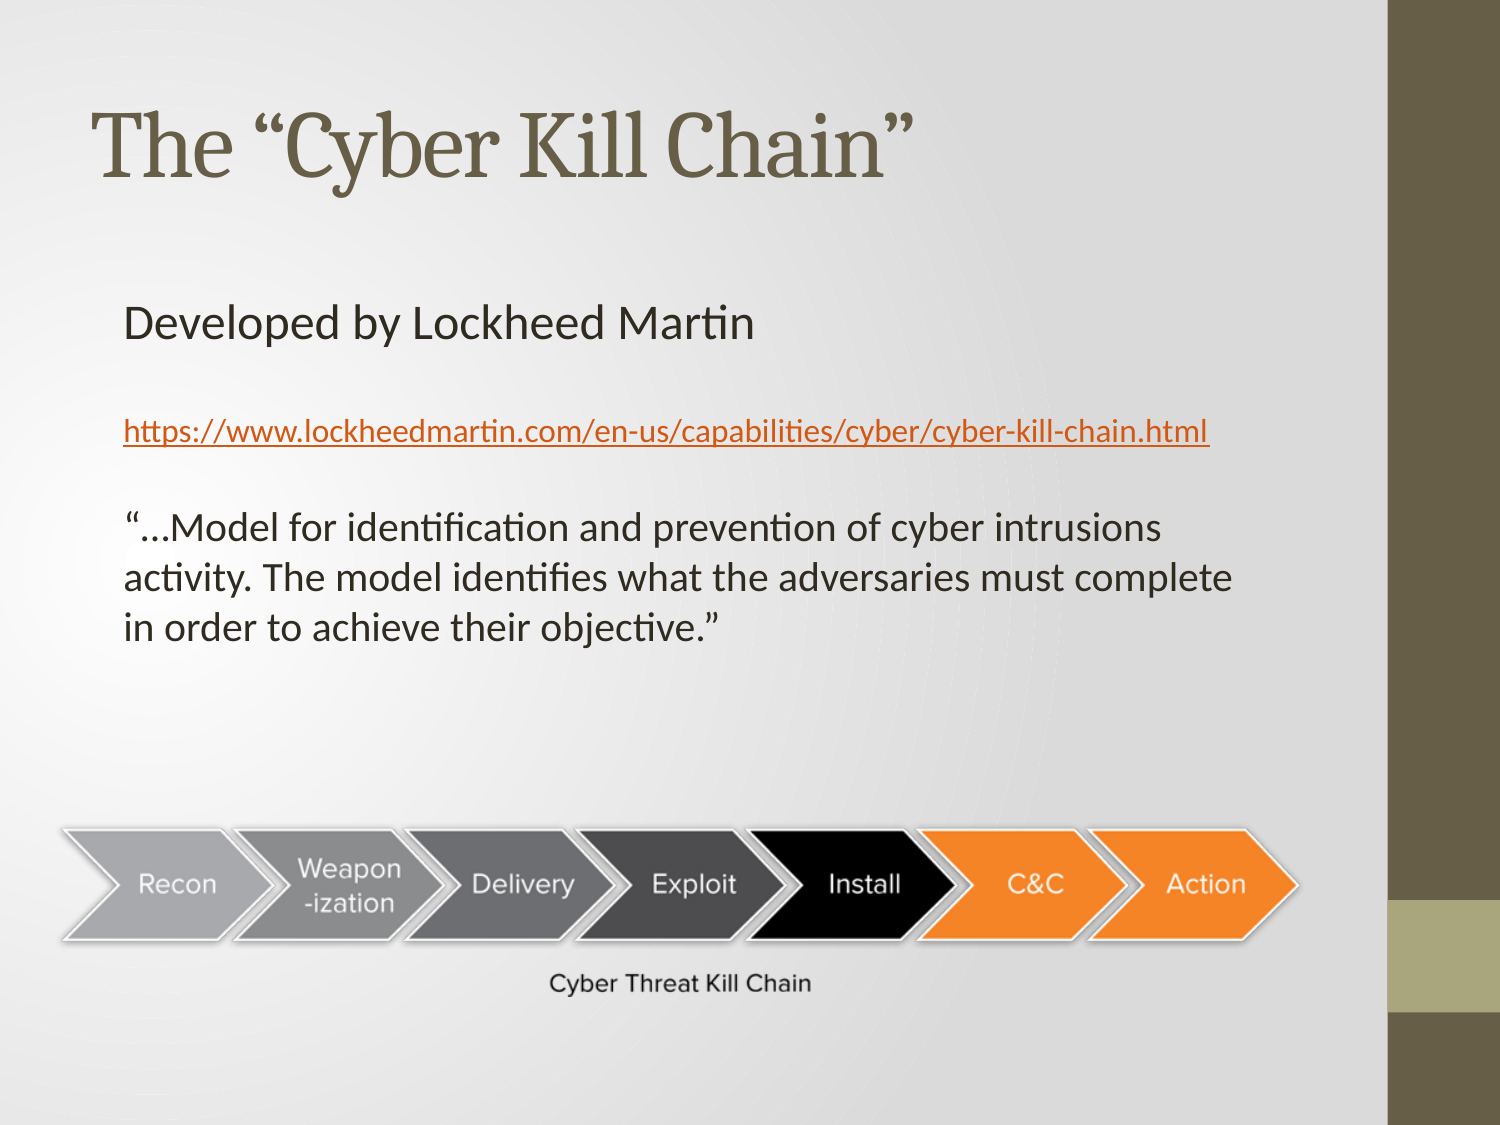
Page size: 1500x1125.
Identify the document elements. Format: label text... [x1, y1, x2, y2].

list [54, 515, 1306, 1125]
text_box Developed by Lockheed Martin https://www.lockheedmartin.com/en-us/capabilities/cyber/cyber-kill-chain.html “…Model for identification and prevention of cyber intrusions activity. The model identifies what the adversaries must complete in order to achieve their objective.” [108, 282, 1252, 508]
title The “Cyber Kill Chain” [75, 45, 1325, 233]
